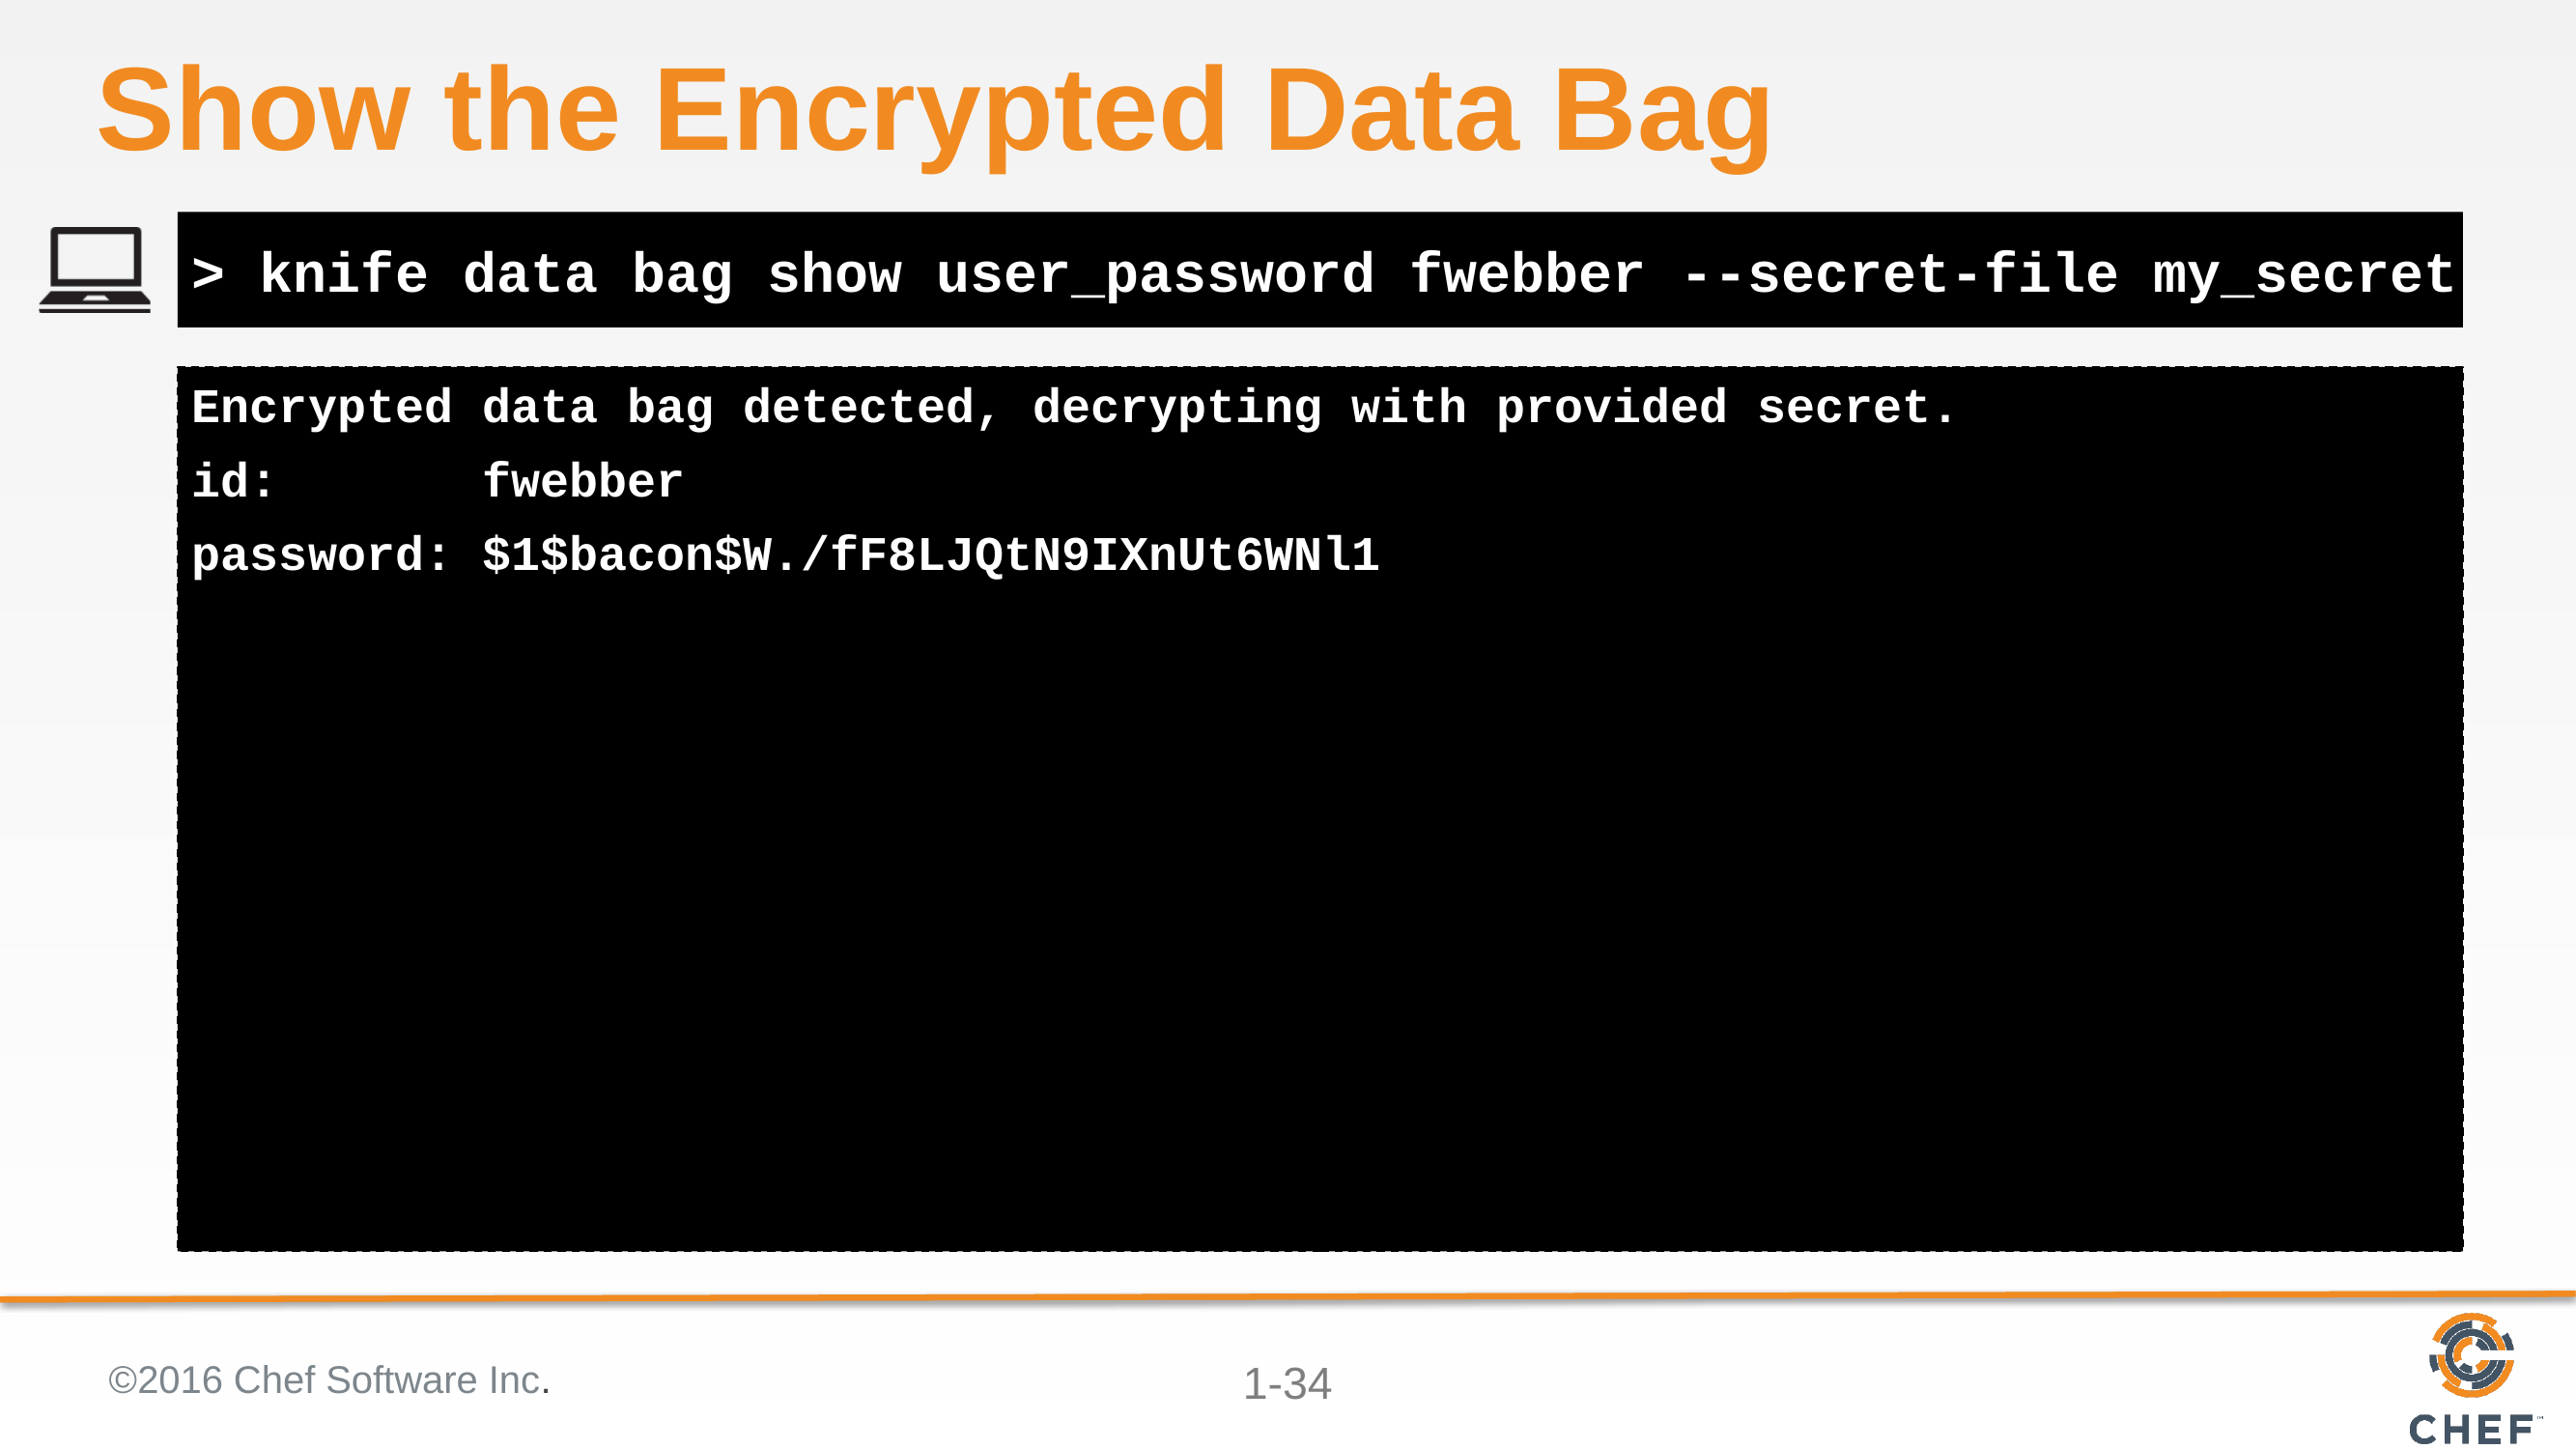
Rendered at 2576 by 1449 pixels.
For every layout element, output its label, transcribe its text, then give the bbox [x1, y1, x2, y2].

list Encrypted data bag detected, decrypting with provided secret. id: fwebber password: $1$bacon$W./fF8LJQtN9IXnUt6WNl1 [177, 366, 2464, 1252]
list > knife data bag show user_password fwebber --secret-file my_secret [177, 212, 2463, 327]
picture [2399, 1297, 2551, 1449]
title Show the Encrypted Data Bag [96, 48, 2463, 180]
